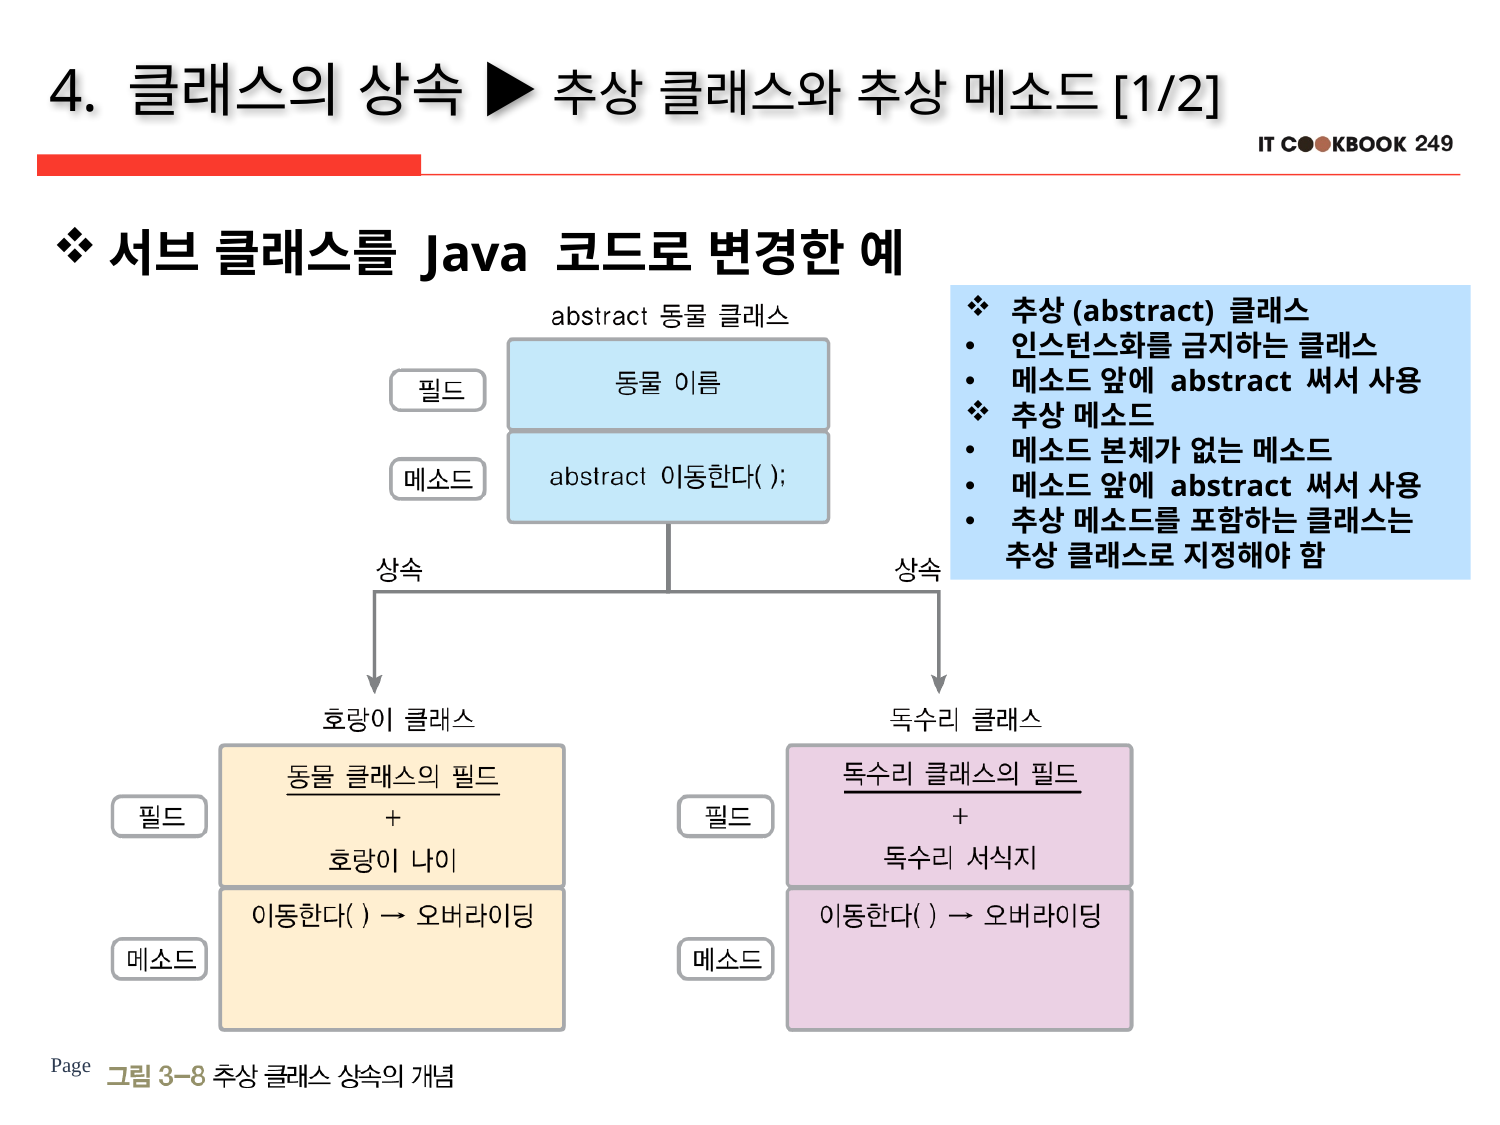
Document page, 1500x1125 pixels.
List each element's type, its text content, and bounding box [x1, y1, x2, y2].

title 4. 클래스의 상속 ▶ 추상 클래스와 추상 메소드[1/2] [48, 53, 1480, 161]
list 서브 클래스를 Java 코드로 변경한 예 [8, 221, 1480, 1008]
text_box 추상(abstract) 클래스 인스턴스화를 금지하는 클래스 메소드 앞에 abstract 써서 사용 추상 메소드 메소드 본체가 없는 메소드 메소드 앞에 abstract 써서 사용 추상 메소드를 포함하는 클래스는 추상 클래스로 지정해야 함 [1151, 285, 1471, 580]
picture [95, 275, 1146, 1099]
